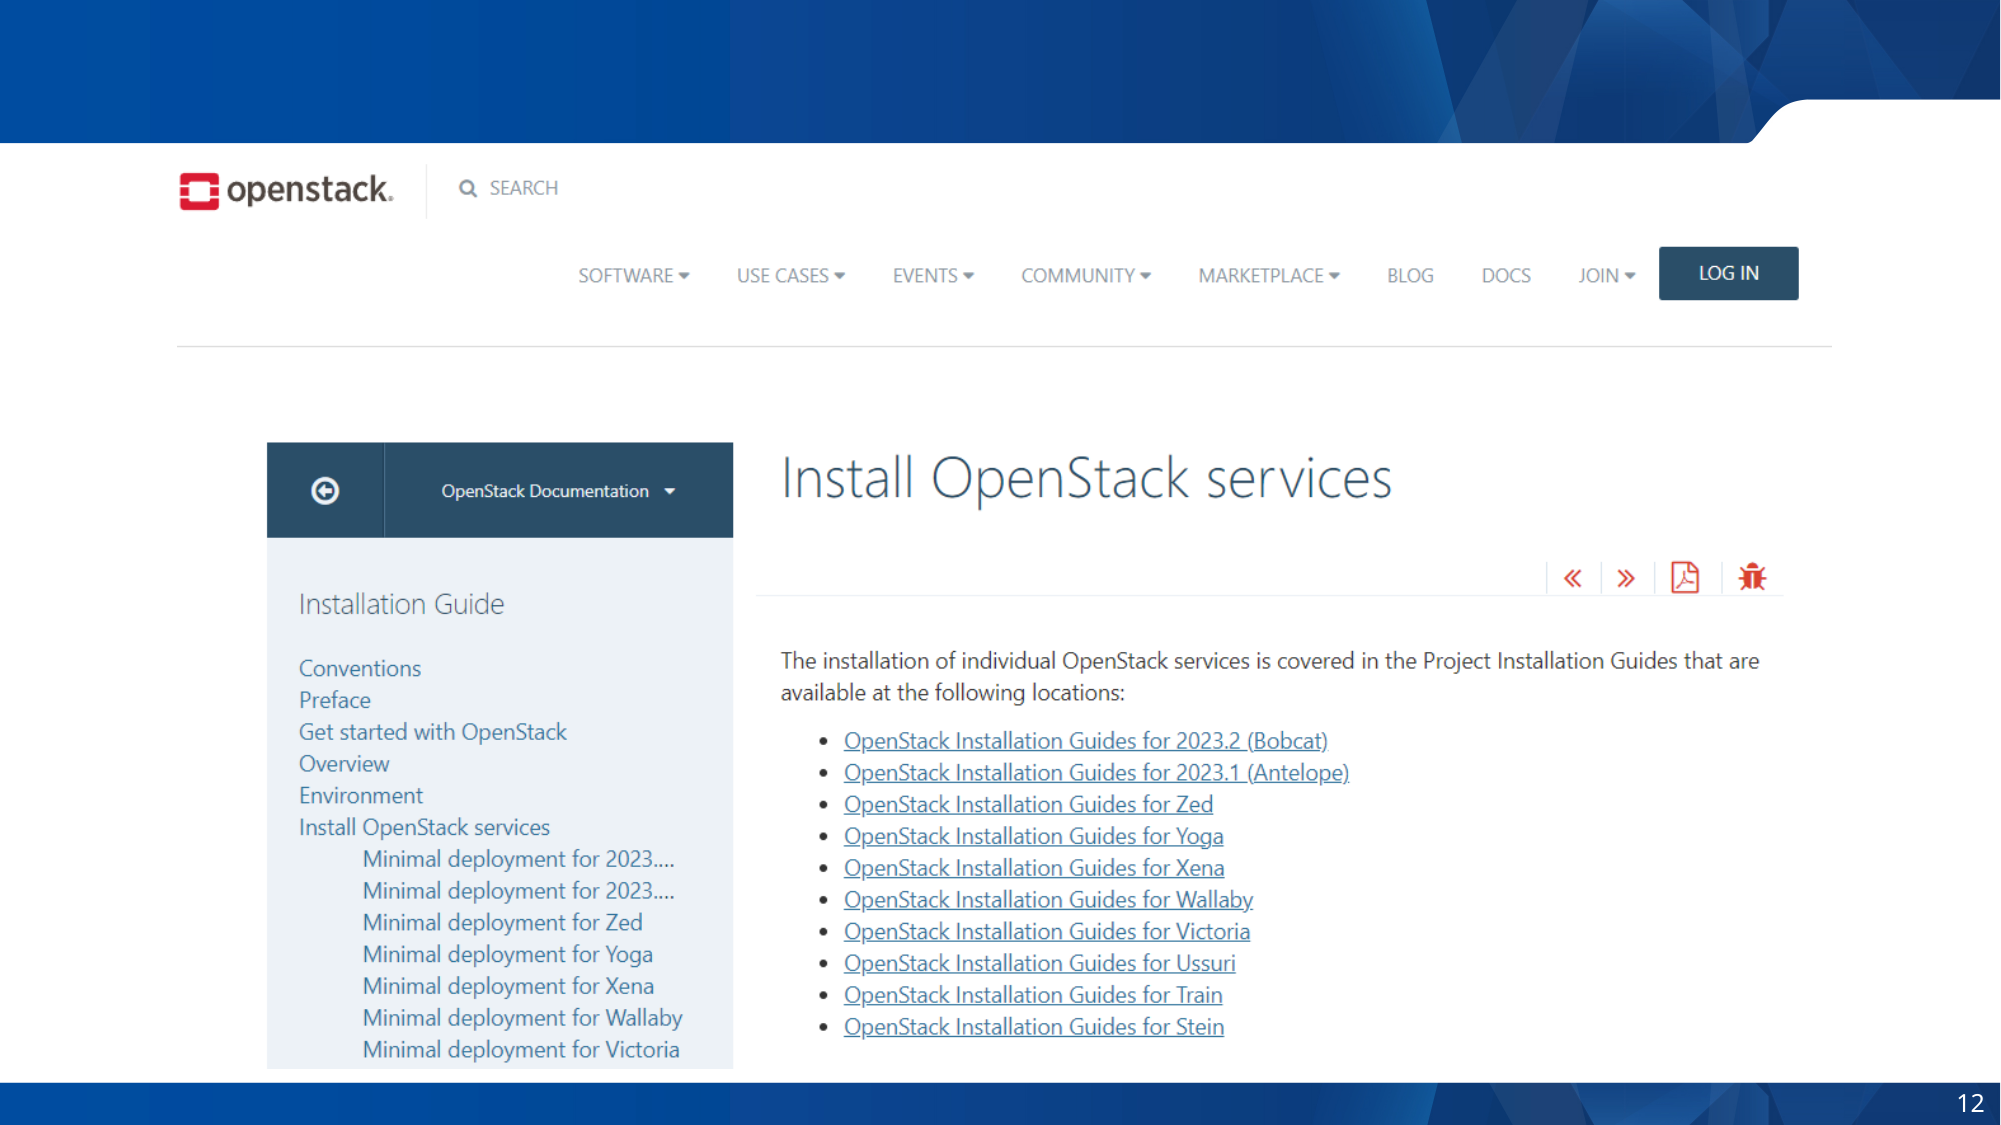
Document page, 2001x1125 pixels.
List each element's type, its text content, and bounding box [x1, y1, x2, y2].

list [177, 158, 1832, 1069]
picture [0, 0, 2001, 1125]
slide_number 12 [1787, 1084, 2000, 1125]
